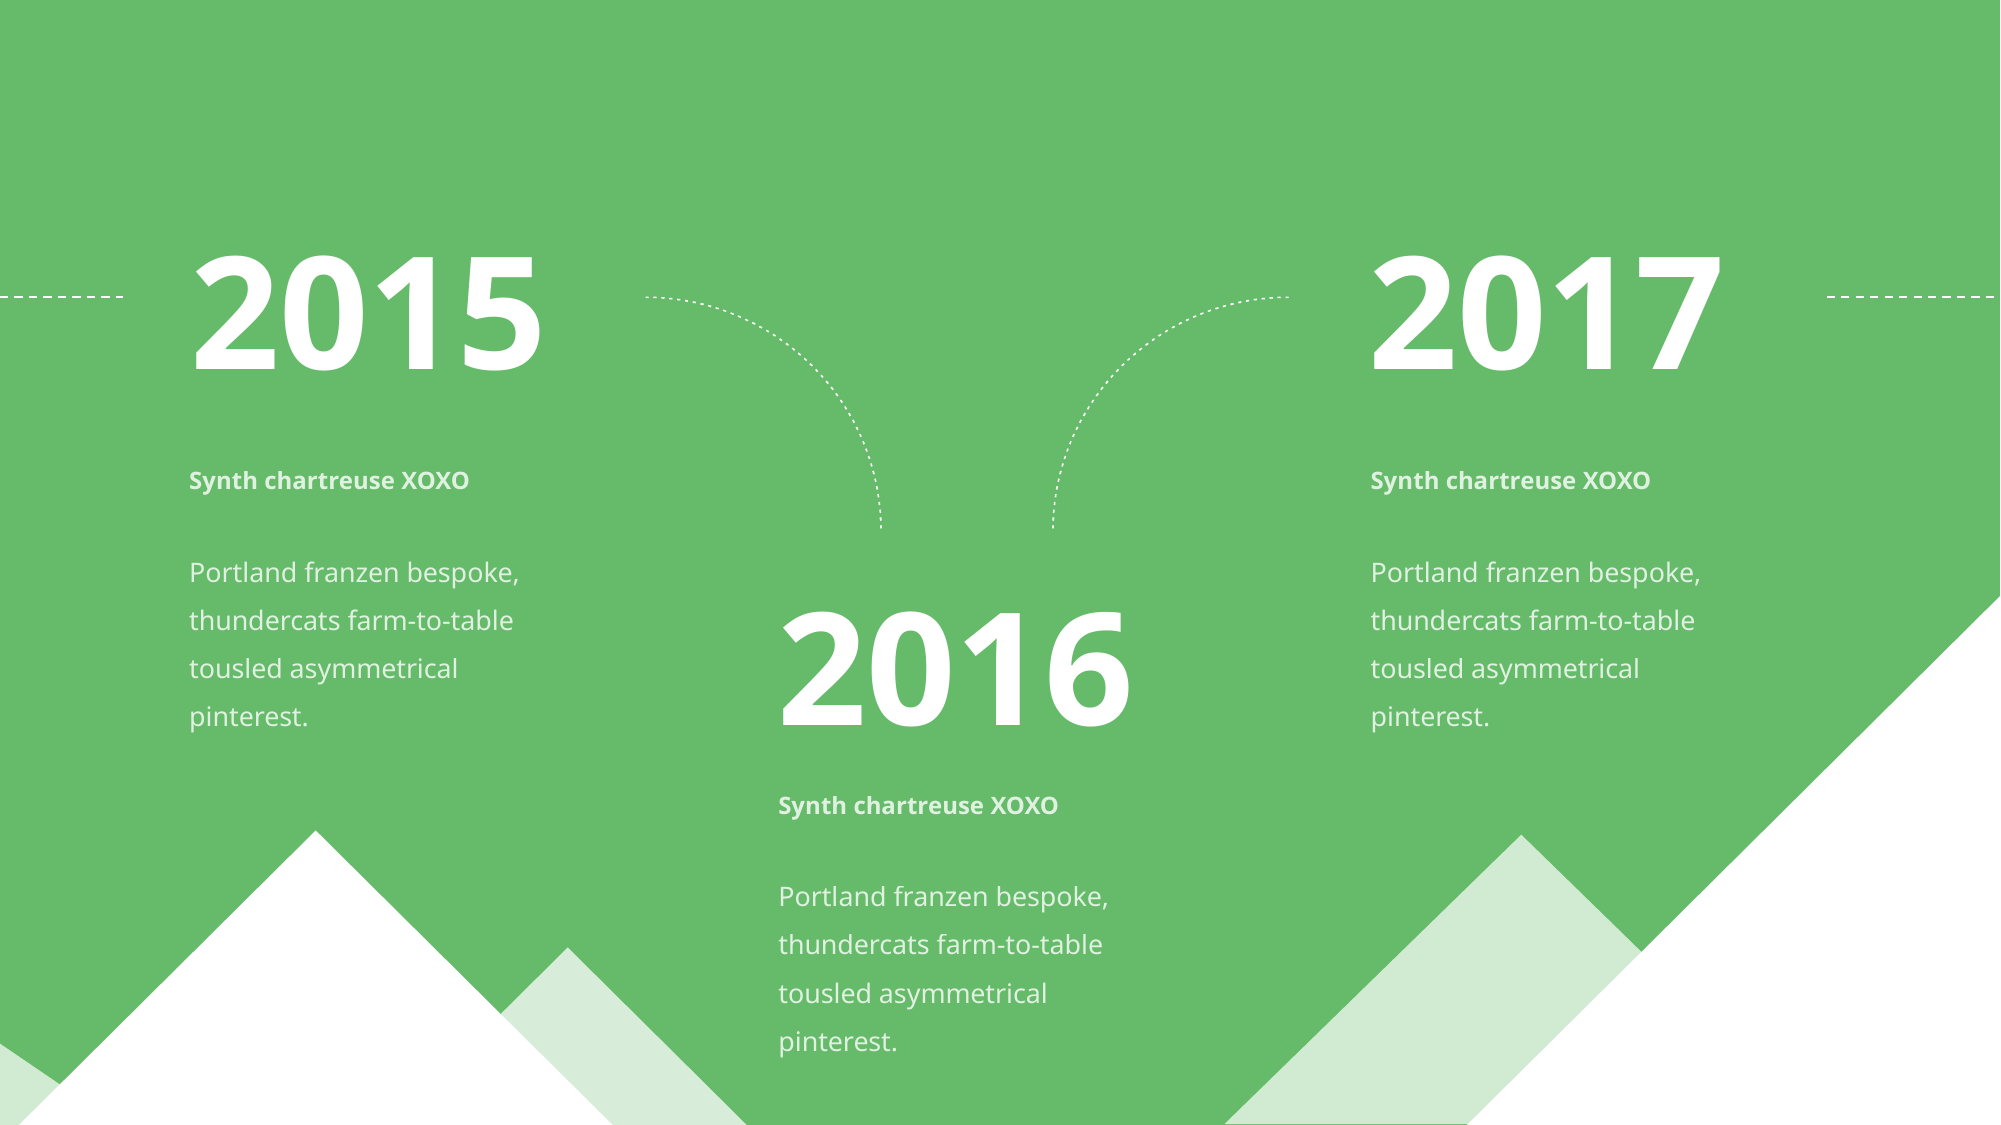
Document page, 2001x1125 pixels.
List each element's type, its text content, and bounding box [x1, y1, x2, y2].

list 2017 [1353, 231, 2000, 384]
list Synth chartreuse XOXO [763, 768, 1181, 827]
list Portland franzen bespoke, thundercats farm-to-table tousled asymmetrical pinterest. [763, 856, 1181, 1067]
list 2015 [175, 230, 1119, 383]
list Synth chartreuse XOXO [174, 444, 592, 503]
list Portland franzen bespoke, thundercats farm-to-table tousled asymmetrical pinterest. [174, 532, 592, 741]
list Synth chartreuse XOXO [1355, 444, 1773, 503]
list 2016 [762, 586, 1355, 739]
list Portland franzen bespoke, thundercats farm-to-table tousled asymmetrical pinterest. [1355, 532, 1773, 743]
